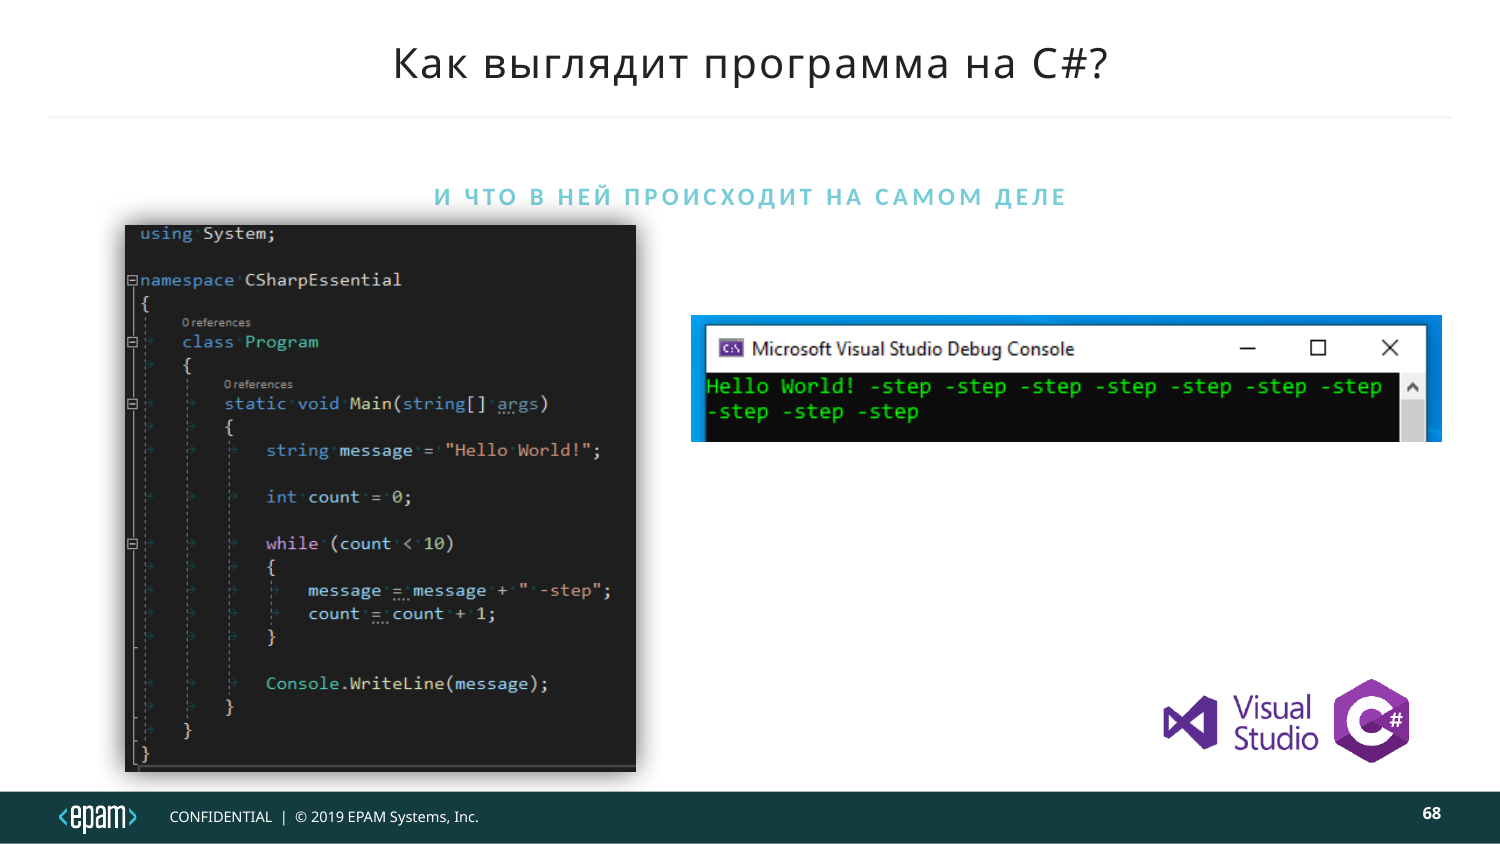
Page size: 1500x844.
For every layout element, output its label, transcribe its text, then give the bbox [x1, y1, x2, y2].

picture [125, 225, 636, 772]
title Как выглядит программа на С#? [59, 37, 1442, 87]
picture [1140, 650, 1442, 791]
picture [827, 317, 852, 322]
slide_number 68 [1216, 791, 1442, 844]
list И что в ней происходит на самом деле [58, 177, 1442, 234]
picture [706, 315, 1442, 442]
